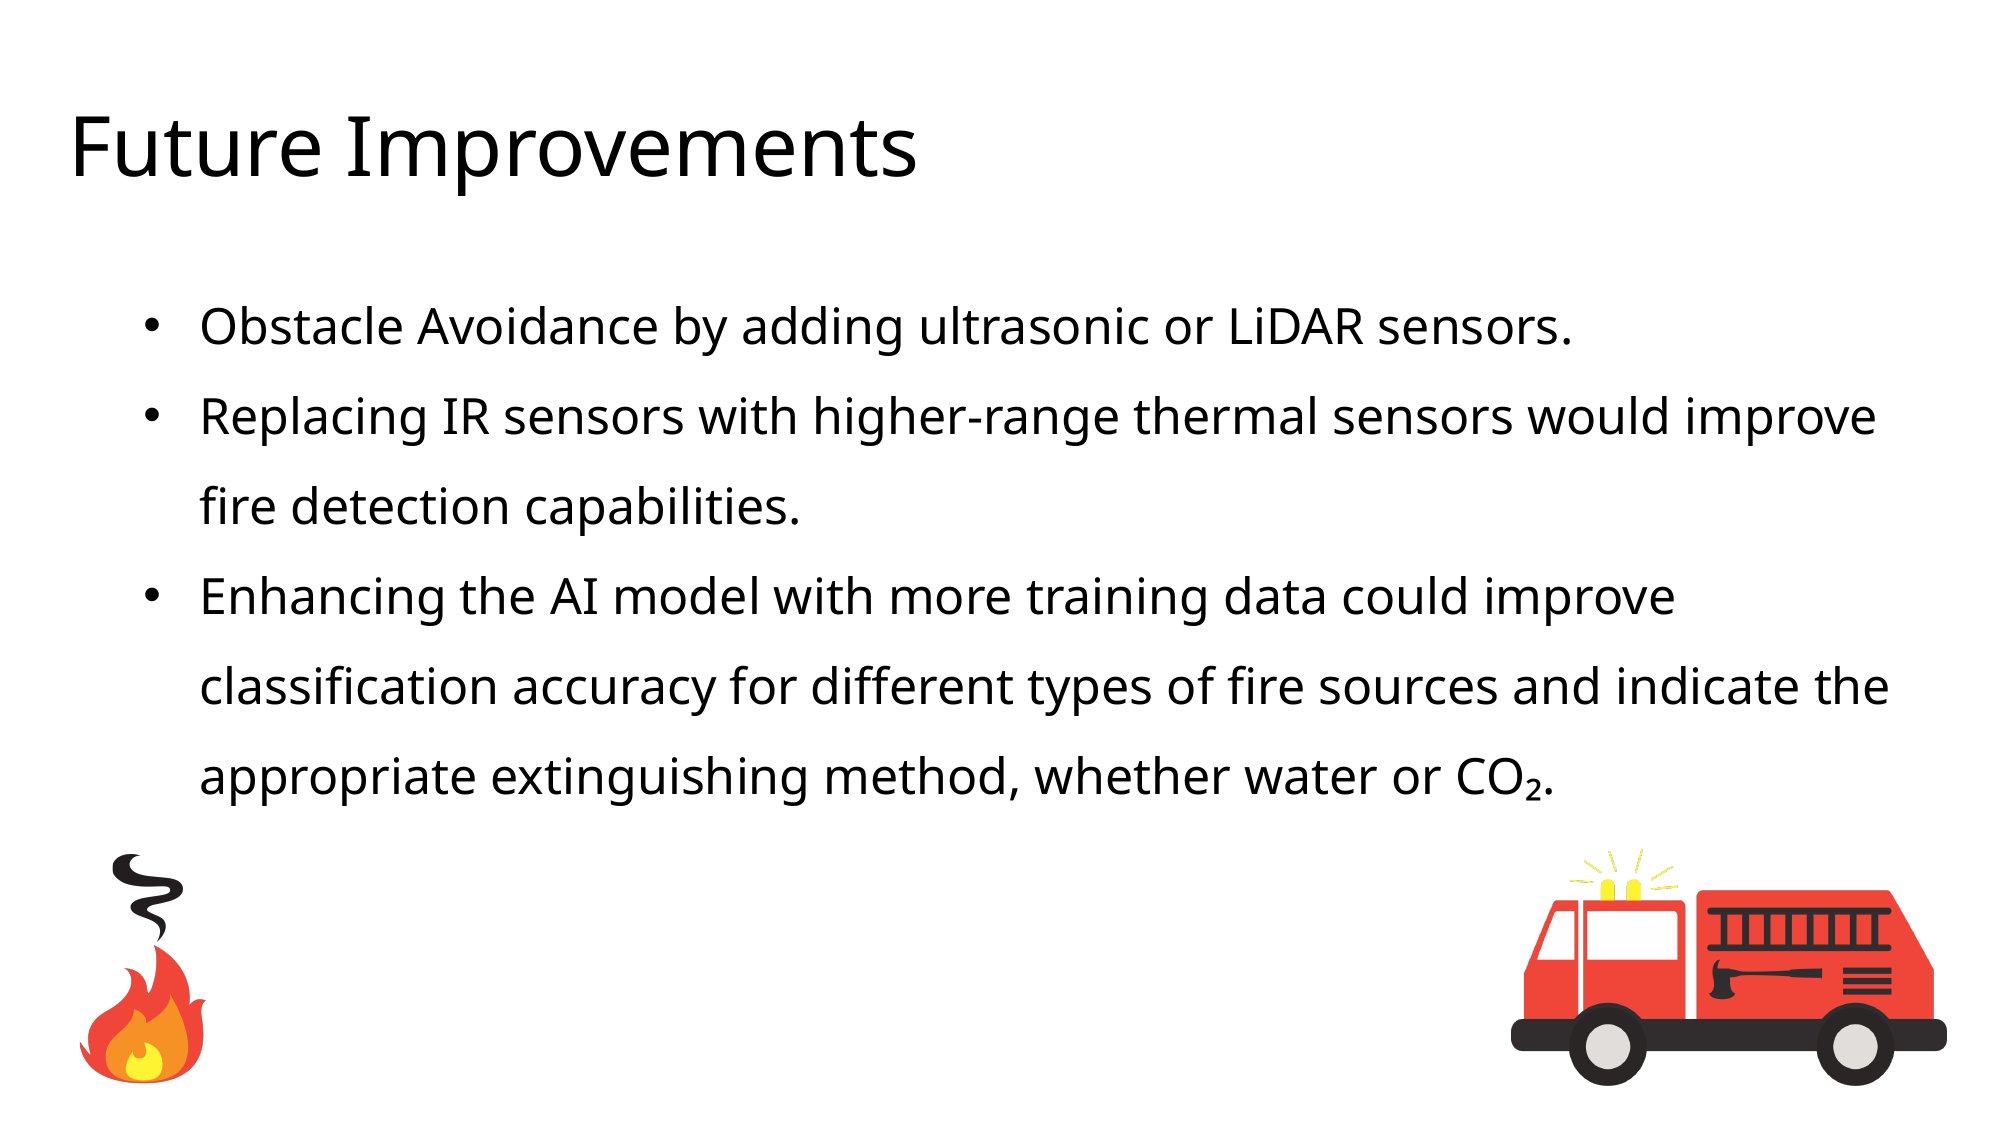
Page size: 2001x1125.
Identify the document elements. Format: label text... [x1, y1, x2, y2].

text_box Obstacle Avoidance by adding ultrasonic or LiDAR sensors. Replacing IR sensors with higher-range thermal sensors would improve fire detection capabilities. Enhancing the AI model with more training data could improve classification accuracy for different types of fire sources and indicate the appropriate extinguishing method, whether water or CO₂. [53, 257, 1947, 992]
text_box [112, 854, 184, 942]
text_box [79, 945, 227, 1086]
text_box Future Improvements [53, 58, 1643, 203]
text_box [1511, 849, 1947, 1086]
